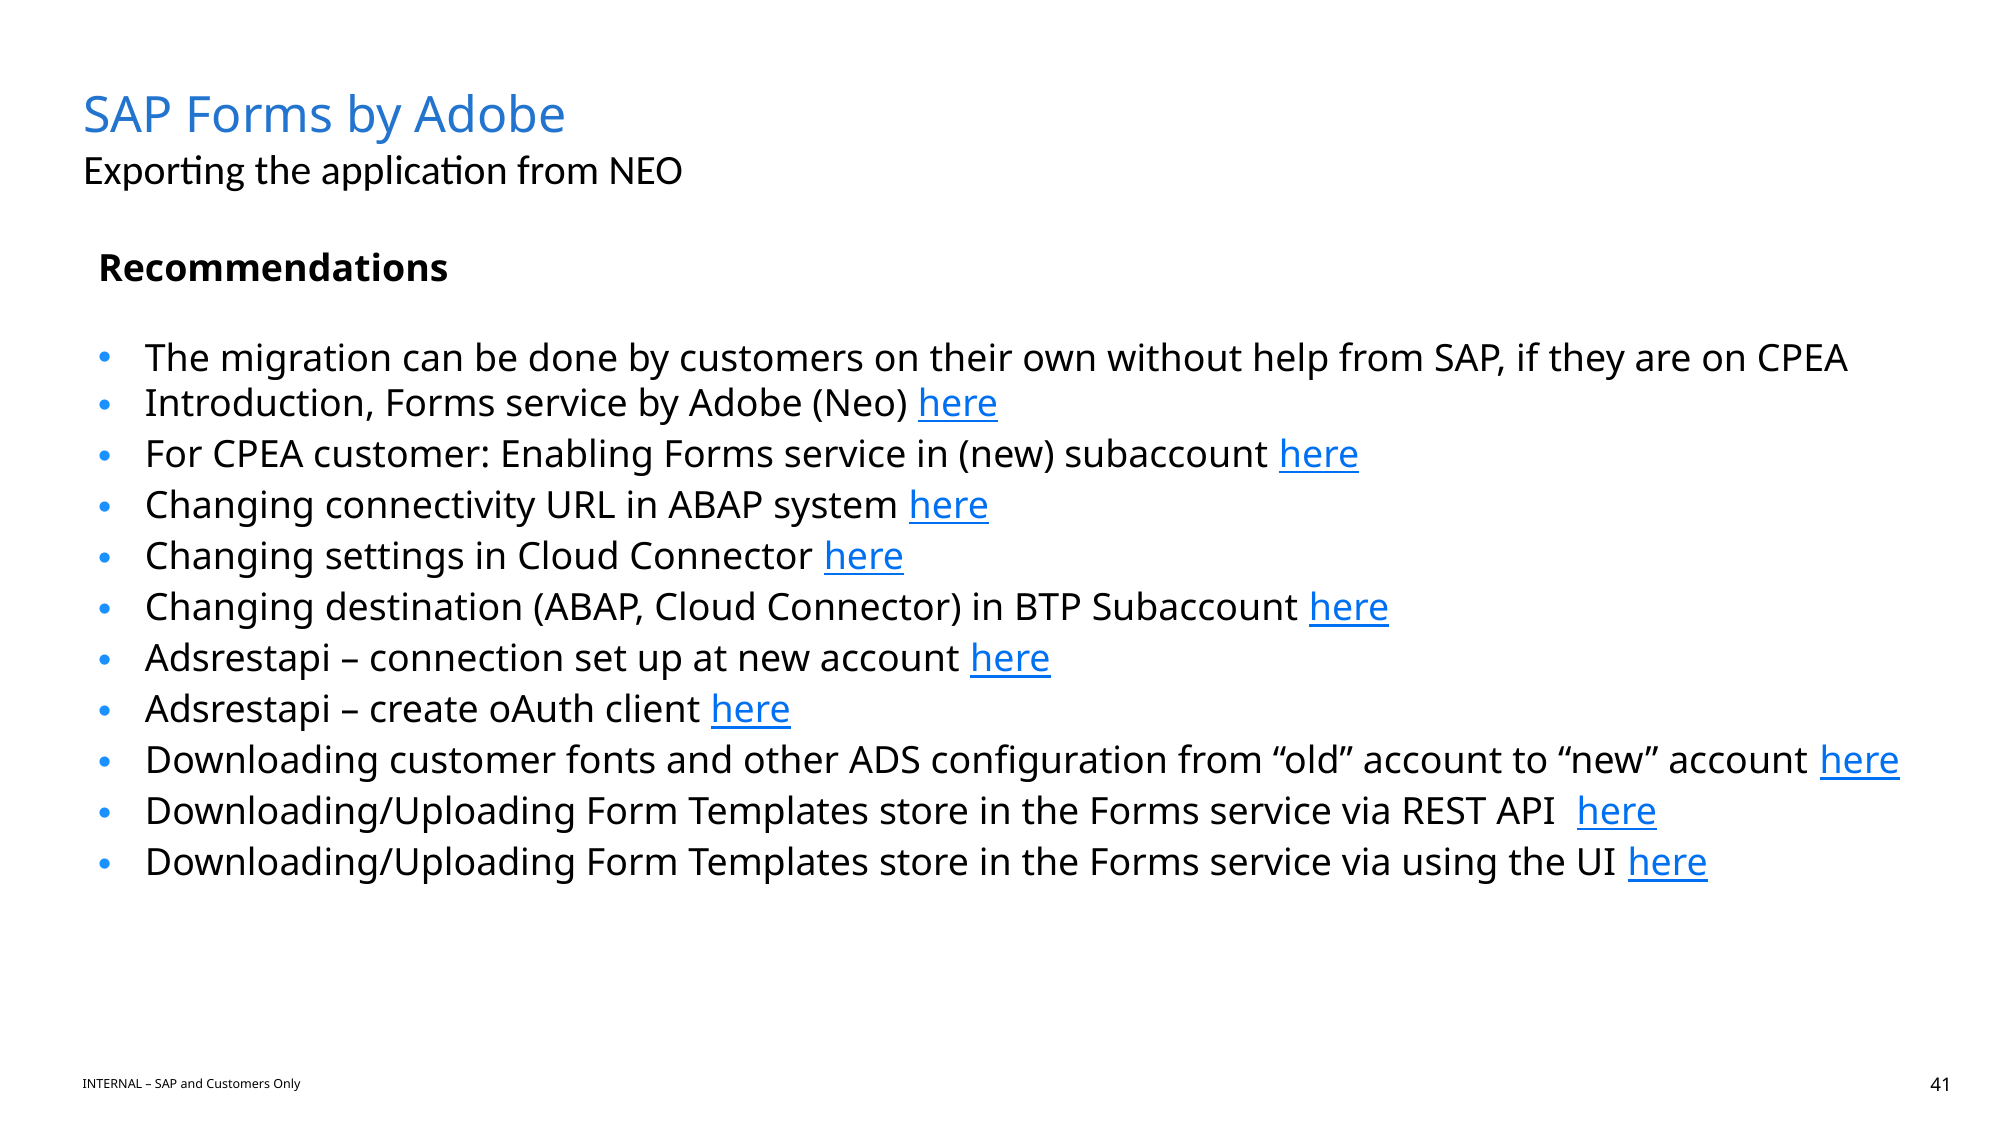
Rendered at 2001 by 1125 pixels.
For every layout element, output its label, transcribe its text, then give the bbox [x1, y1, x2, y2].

title SAP Forms by Adobe Exporting the application from NEO [83, 82, 1917, 194]
text_box Recommendations​ The migration can be done by customers on their own without help from SAP, if they are on CPEA​ Introduction, Forms service by Adobe (Neo) here​ For CPEA customer: Enabling Forms service in (new) subaccount here ​ Changing connectivity URL in ABAP system here​ Changing settings in Cloud Connector here ​ Changing destination (ABAP, Cloud Connector) in BTP Subaccount here ​ Adsrestapi – connection set up at new account here ​ Adsrestapi – create oAuth client here ​ Downloading customer fonts and other ADS configuration from “old” account to “new” account here ​ Downloading/Uploading Form Templates store in the Forms service via REST API here ​ Downloading/Uploading Form Templates store in the Forms service via using the UI here ​ [83, 236, 1987, 942]
